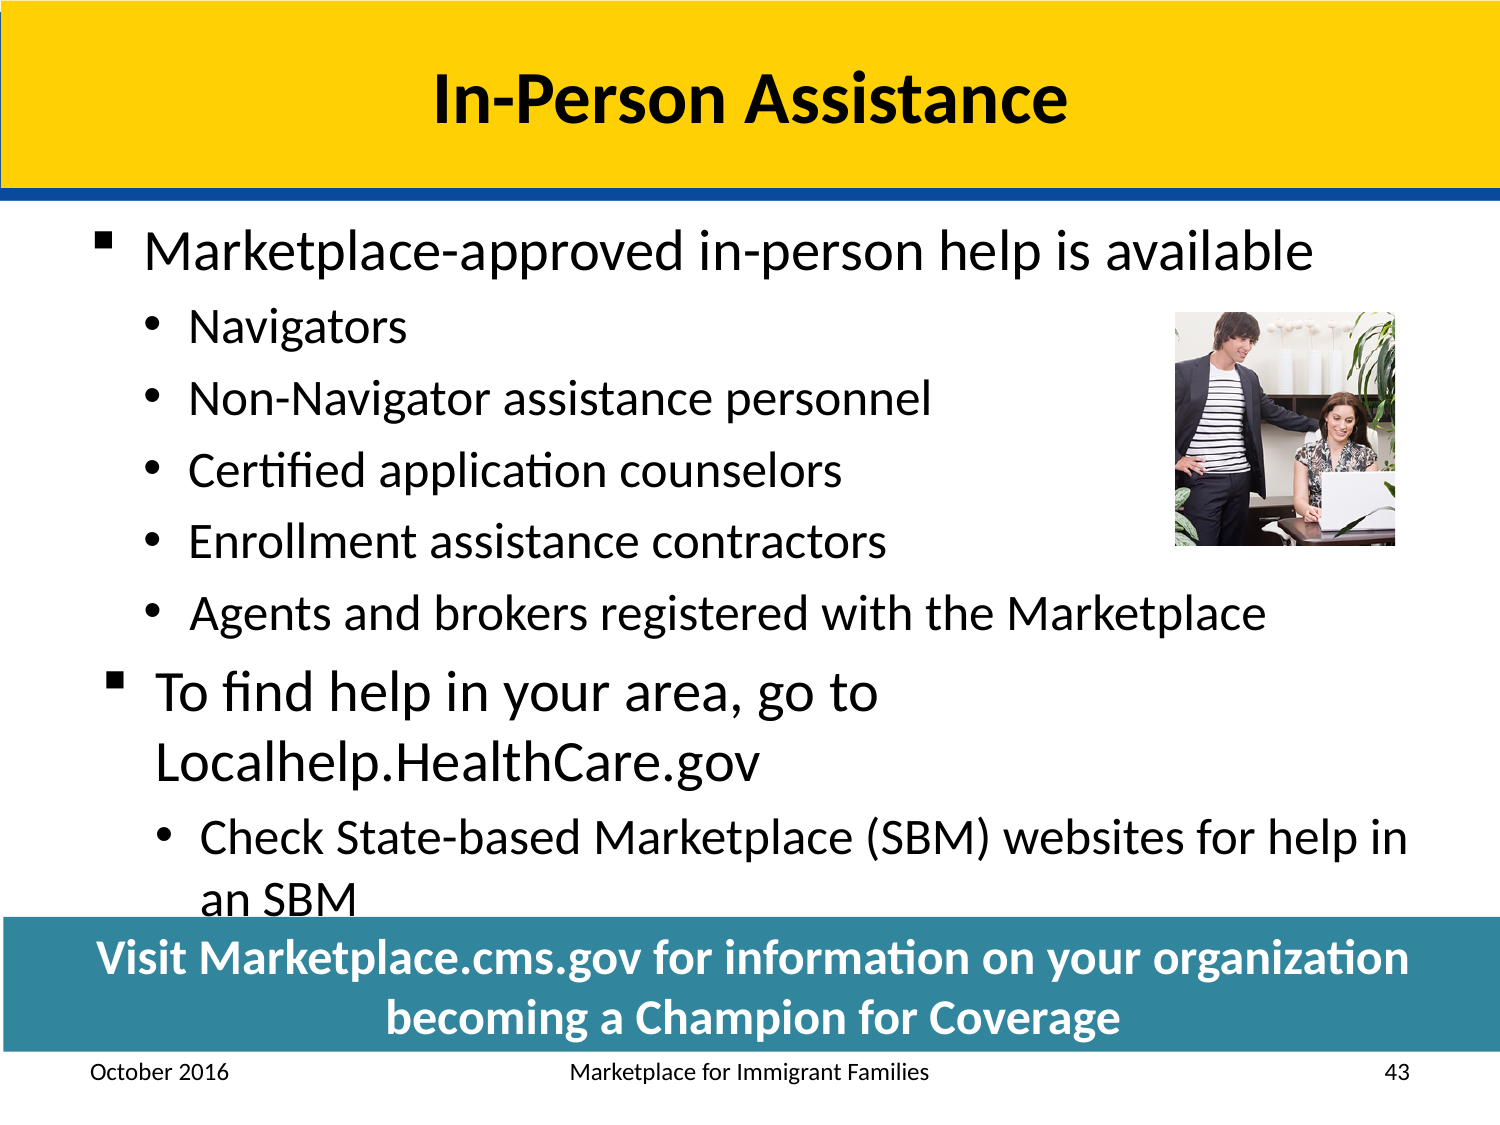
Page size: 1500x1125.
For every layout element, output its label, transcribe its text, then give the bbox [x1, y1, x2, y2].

title In-Person Assistance [0, 5, 1500, 182]
text_box Visit Marketplace.cms.gov for information on your organization becoming a Champion for Coverage [3, 916, 1500, 1052]
list Marketplace-approved in-person help is available Navigators Non-Navigator assistance personnel Certified application counselors Enrollment assistance contractors Agents and brokers registered with the Marketplace To find help in your area, go to Localhelp.HealthCare.gov Check State-based Marketplace (SBM) websites for help in an SBM [75, 204, 1425, 916]
picture [1174, 312, 1396, 546]
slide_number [75, 1040, 425, 1100]
slide_number 43 [1074, 1040, 1425, 1100]
footer Marketplace for Immigrant Families [425, 1040, 1074, 1100]
